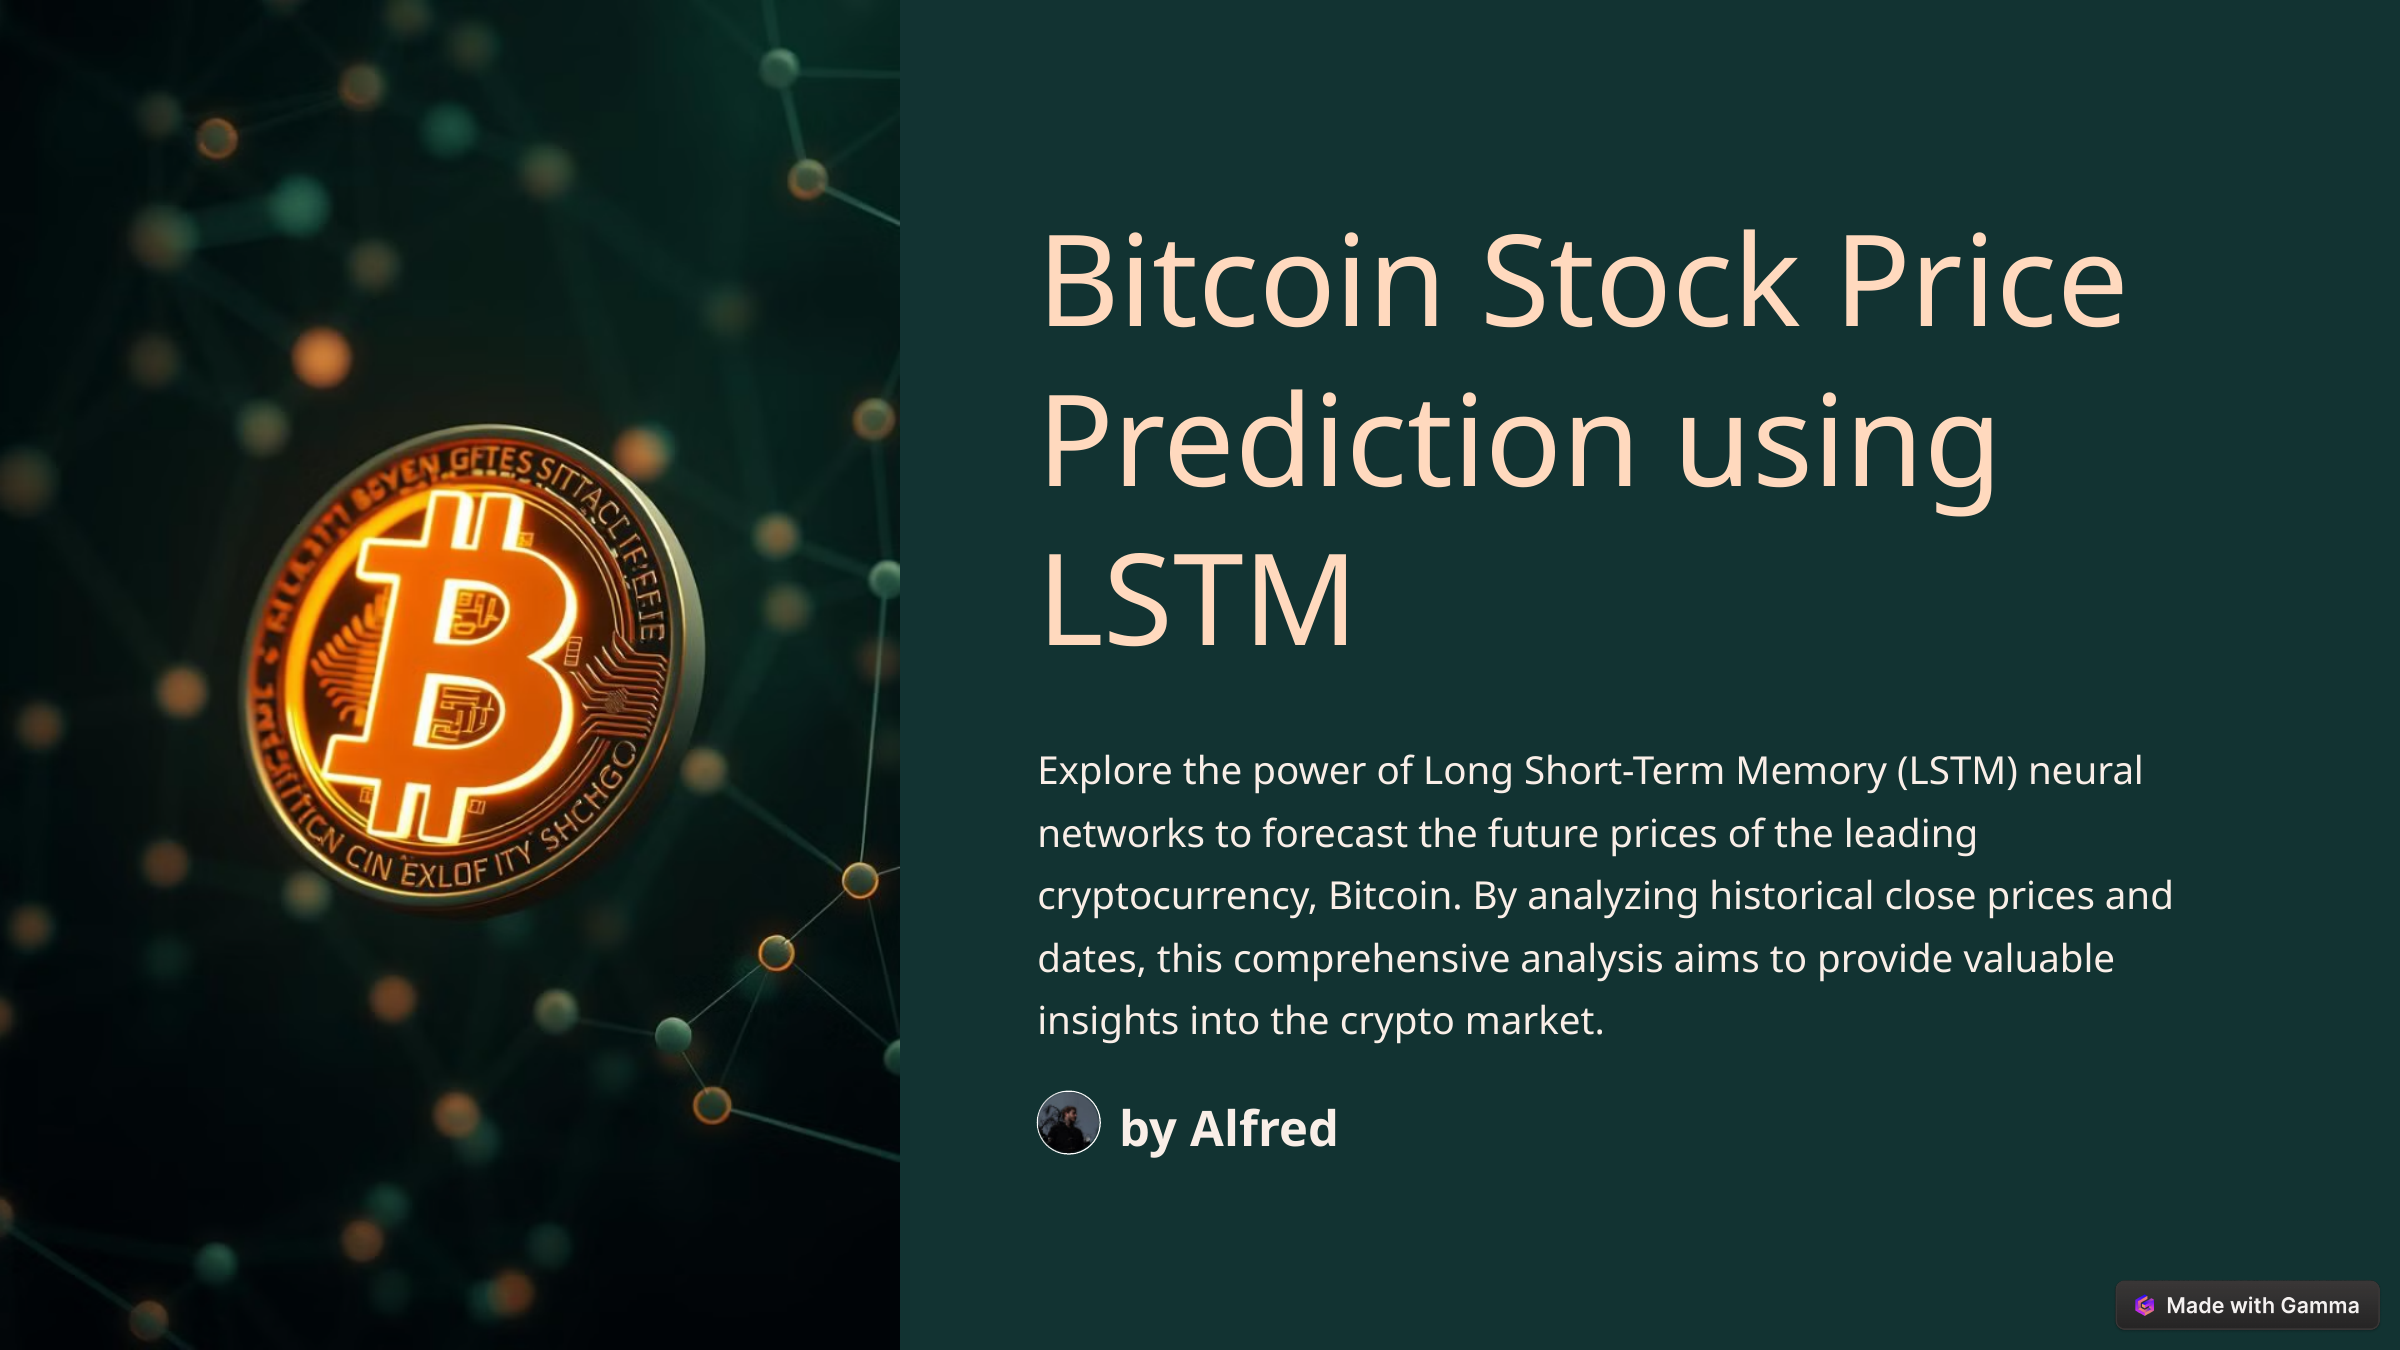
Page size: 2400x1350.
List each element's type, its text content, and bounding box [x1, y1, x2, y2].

text_box by Alfred [1119, 1088, 1329, 1157]
picture [1038, 1092, 1099, 1153]
text_box Bitcoin Stock Price Prediction using LSTM [1037, 192, 2263, 671]
picture [0, 0, 900, 1350]
picture [2106, 1271, 2389, 1339]
text_box Explore the power of Long Short-Term Memory (LSTM) neural networks to forecast the future prices of the leading cryptocurrency, Bitcoin. By analyzing historical close prices and dates, this comprehensive analysis aims to provide valuable insights into the crypto market. [1037, 729, 2263, 1045]
